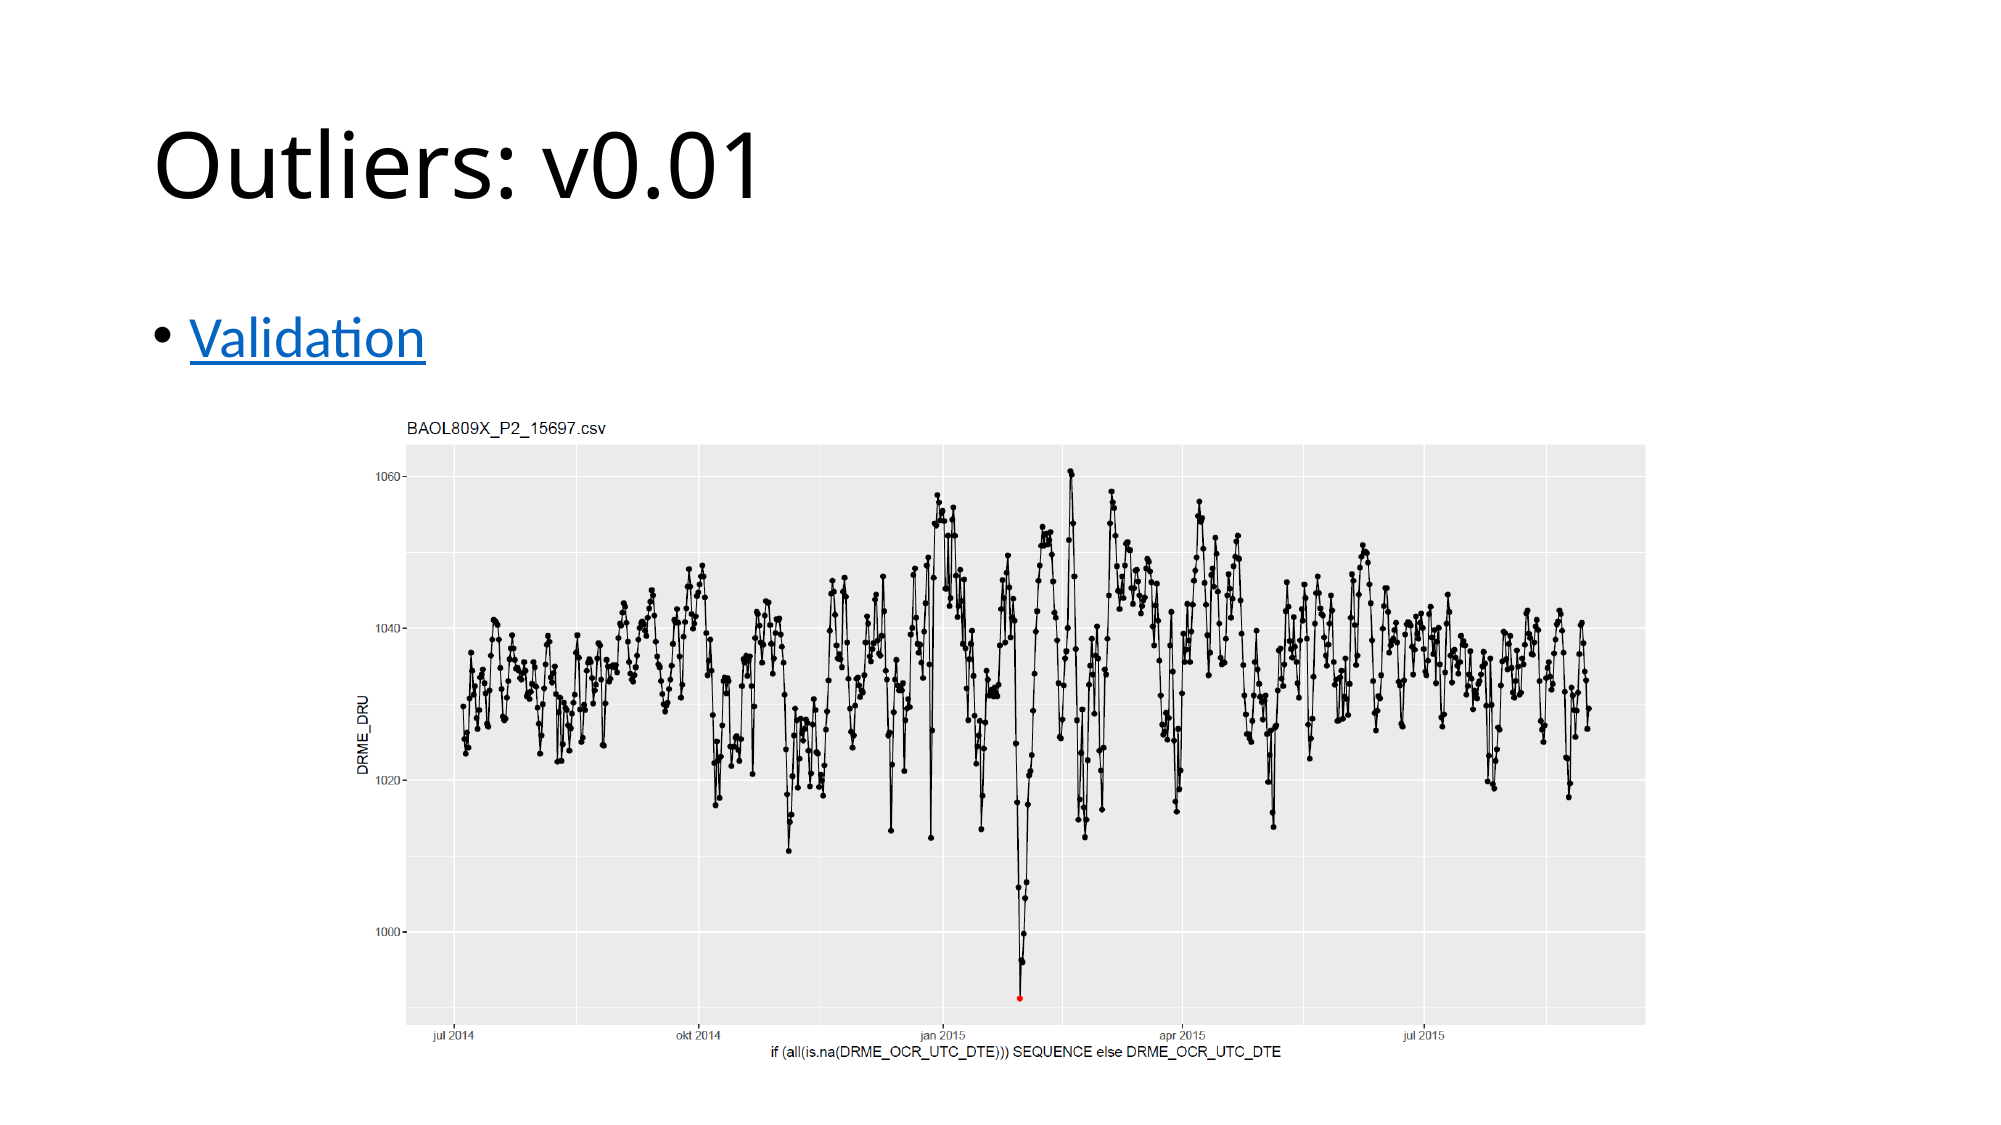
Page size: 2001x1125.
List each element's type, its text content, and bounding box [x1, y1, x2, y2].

picture [350, 415, 1650, 1066]
title Outliers: v0.01 [137, 59, 1863, 278]
list Validation [137, 299, 1863, 1014]
